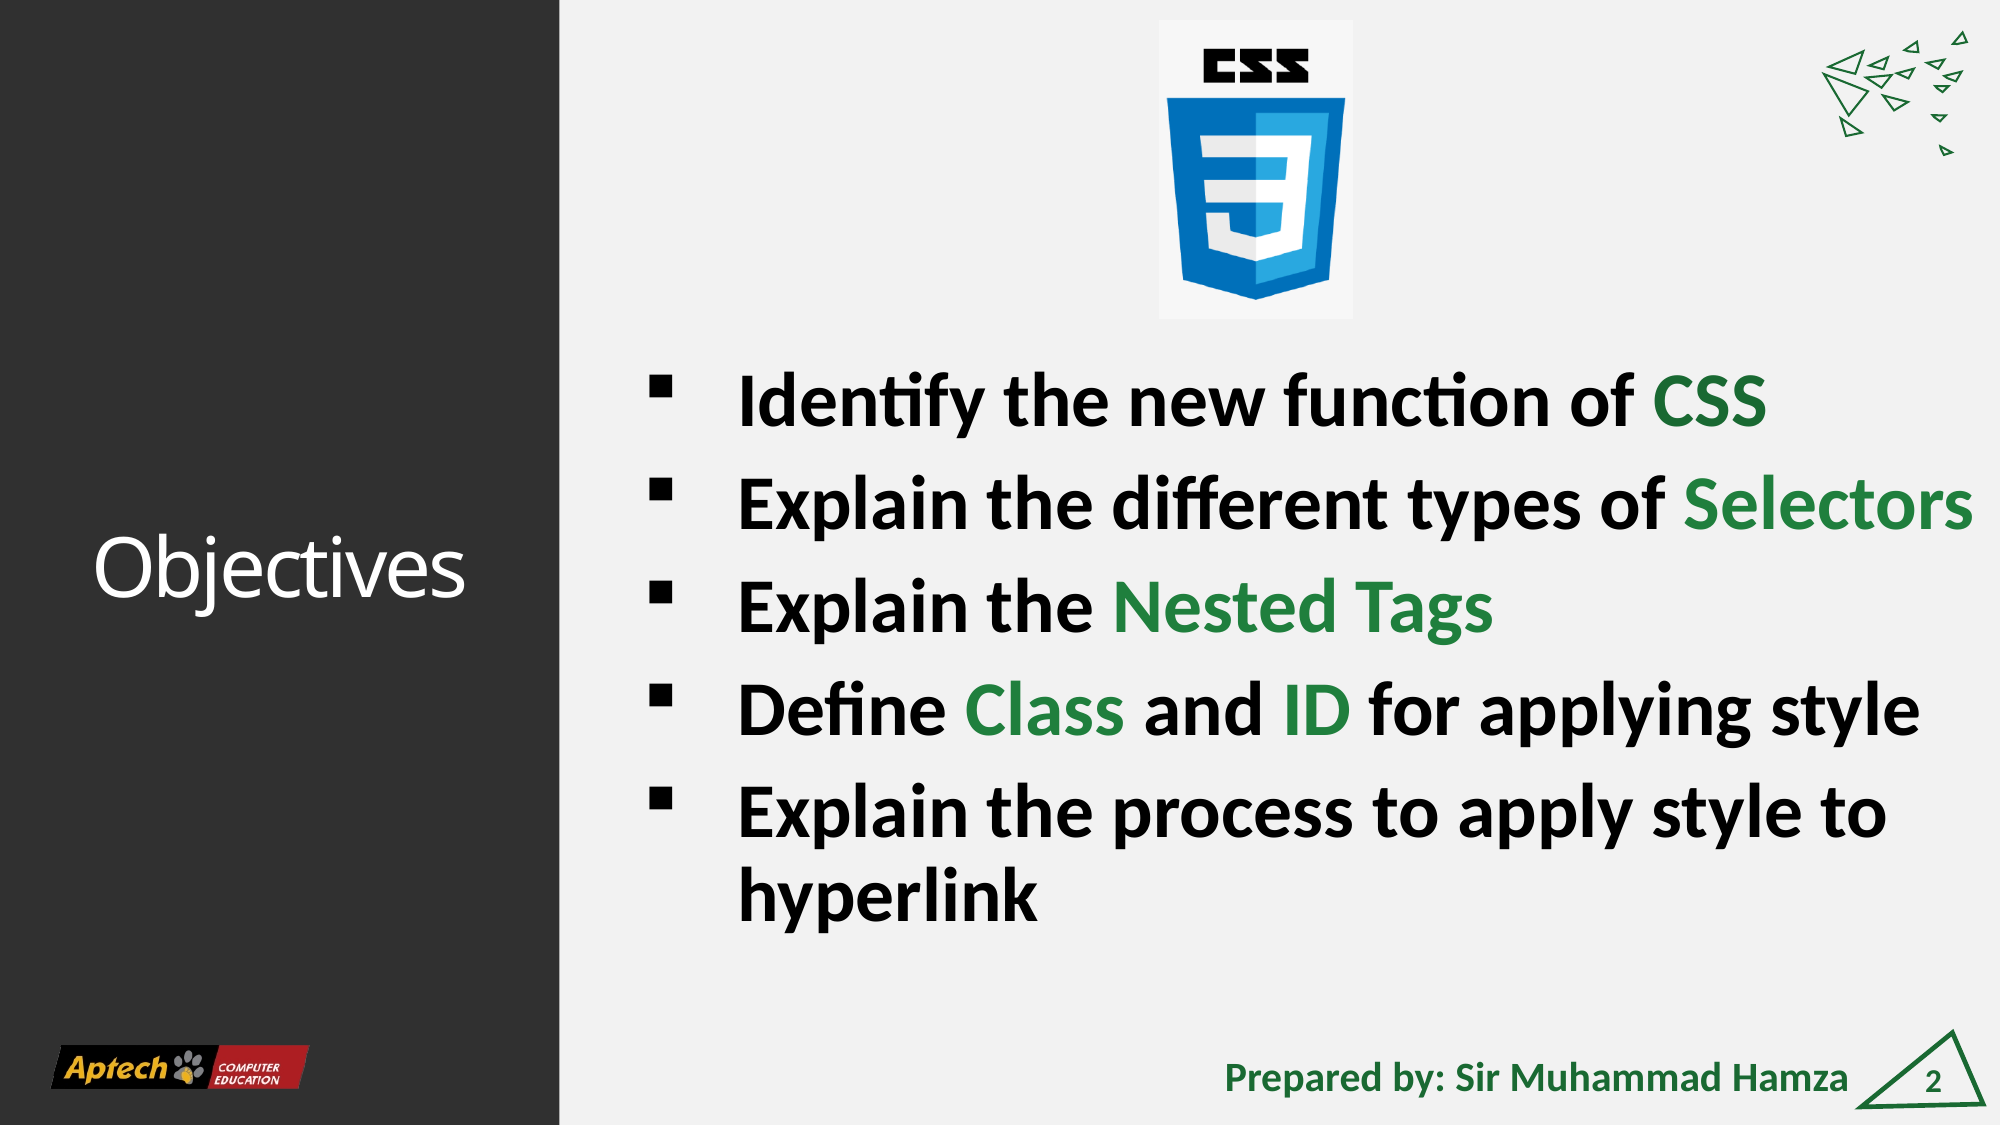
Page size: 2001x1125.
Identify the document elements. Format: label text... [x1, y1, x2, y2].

text_box [1957, 1040, 1985, 1106]
text_box [1945, 1030, 1956, 1037]
picture [1159, 20, 1354, 319]
text_box Prepared by: Sir Muhammad Hamza [1199, 1044, 1875, 1105]
subtitle Identify the new function of CSS Explain the different types of Selectors Explain the Nested Tags Define Class and ID for applying style Explain the process to apply style to hyperlink [628, 351, 2000, 1012]
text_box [1821, 32, 1968, 156]
picture [47, 933, 325, 1089]
text_box [1858, 1067, 1908, 1109]
text_box Objectives [0, 0, 560, 1125]
slide_number 2 [1908, 1037, 1957, 1120]
